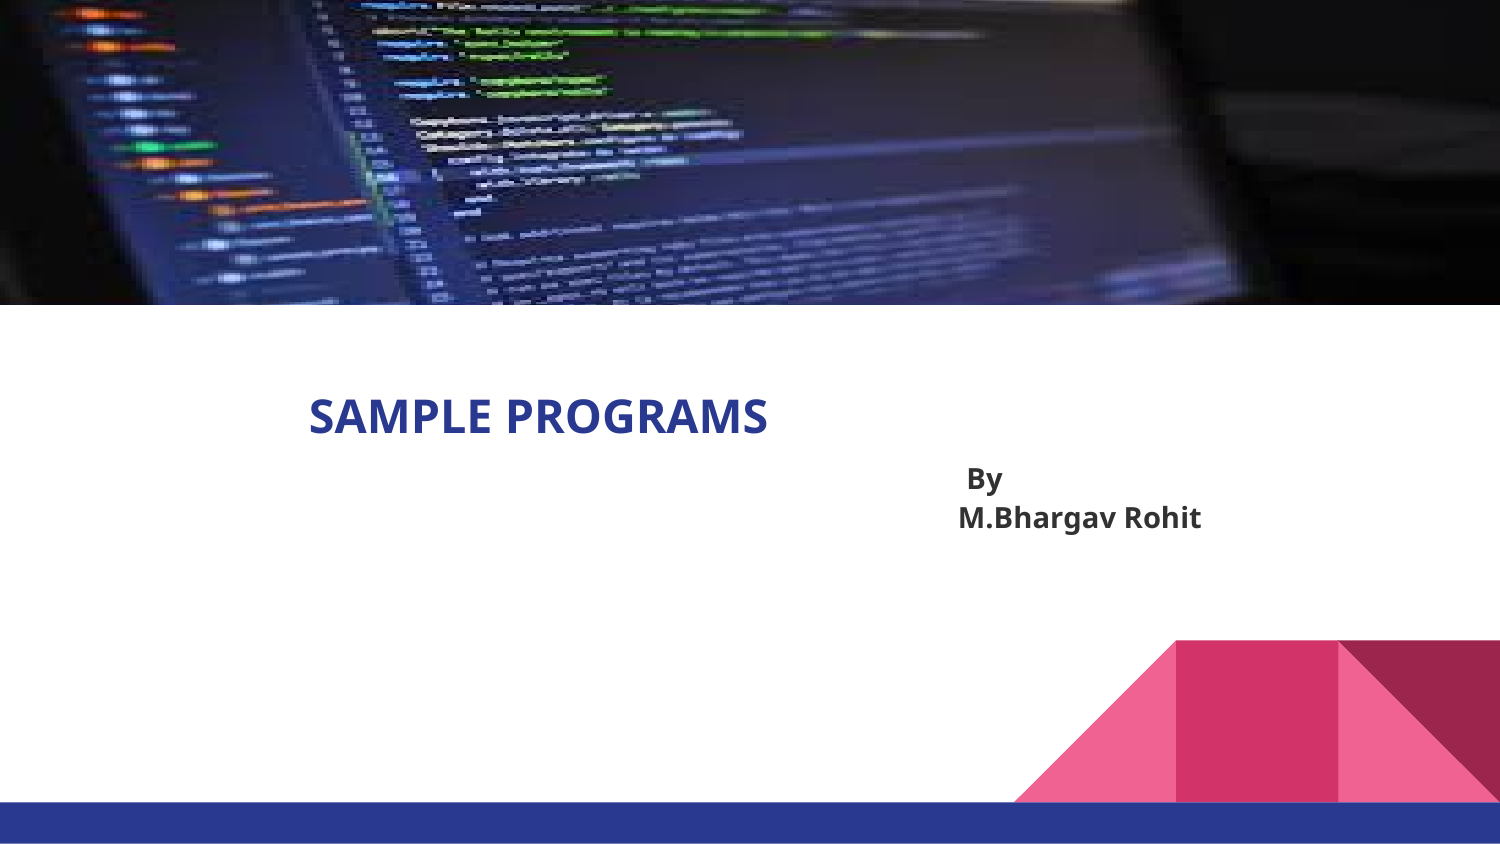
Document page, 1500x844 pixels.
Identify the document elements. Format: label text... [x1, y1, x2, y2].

title SAMPLE PROGRAMS By M.Bhargav Rohit [0, 371, 1500, 550]
picture [0, 0, 1500, 306]
